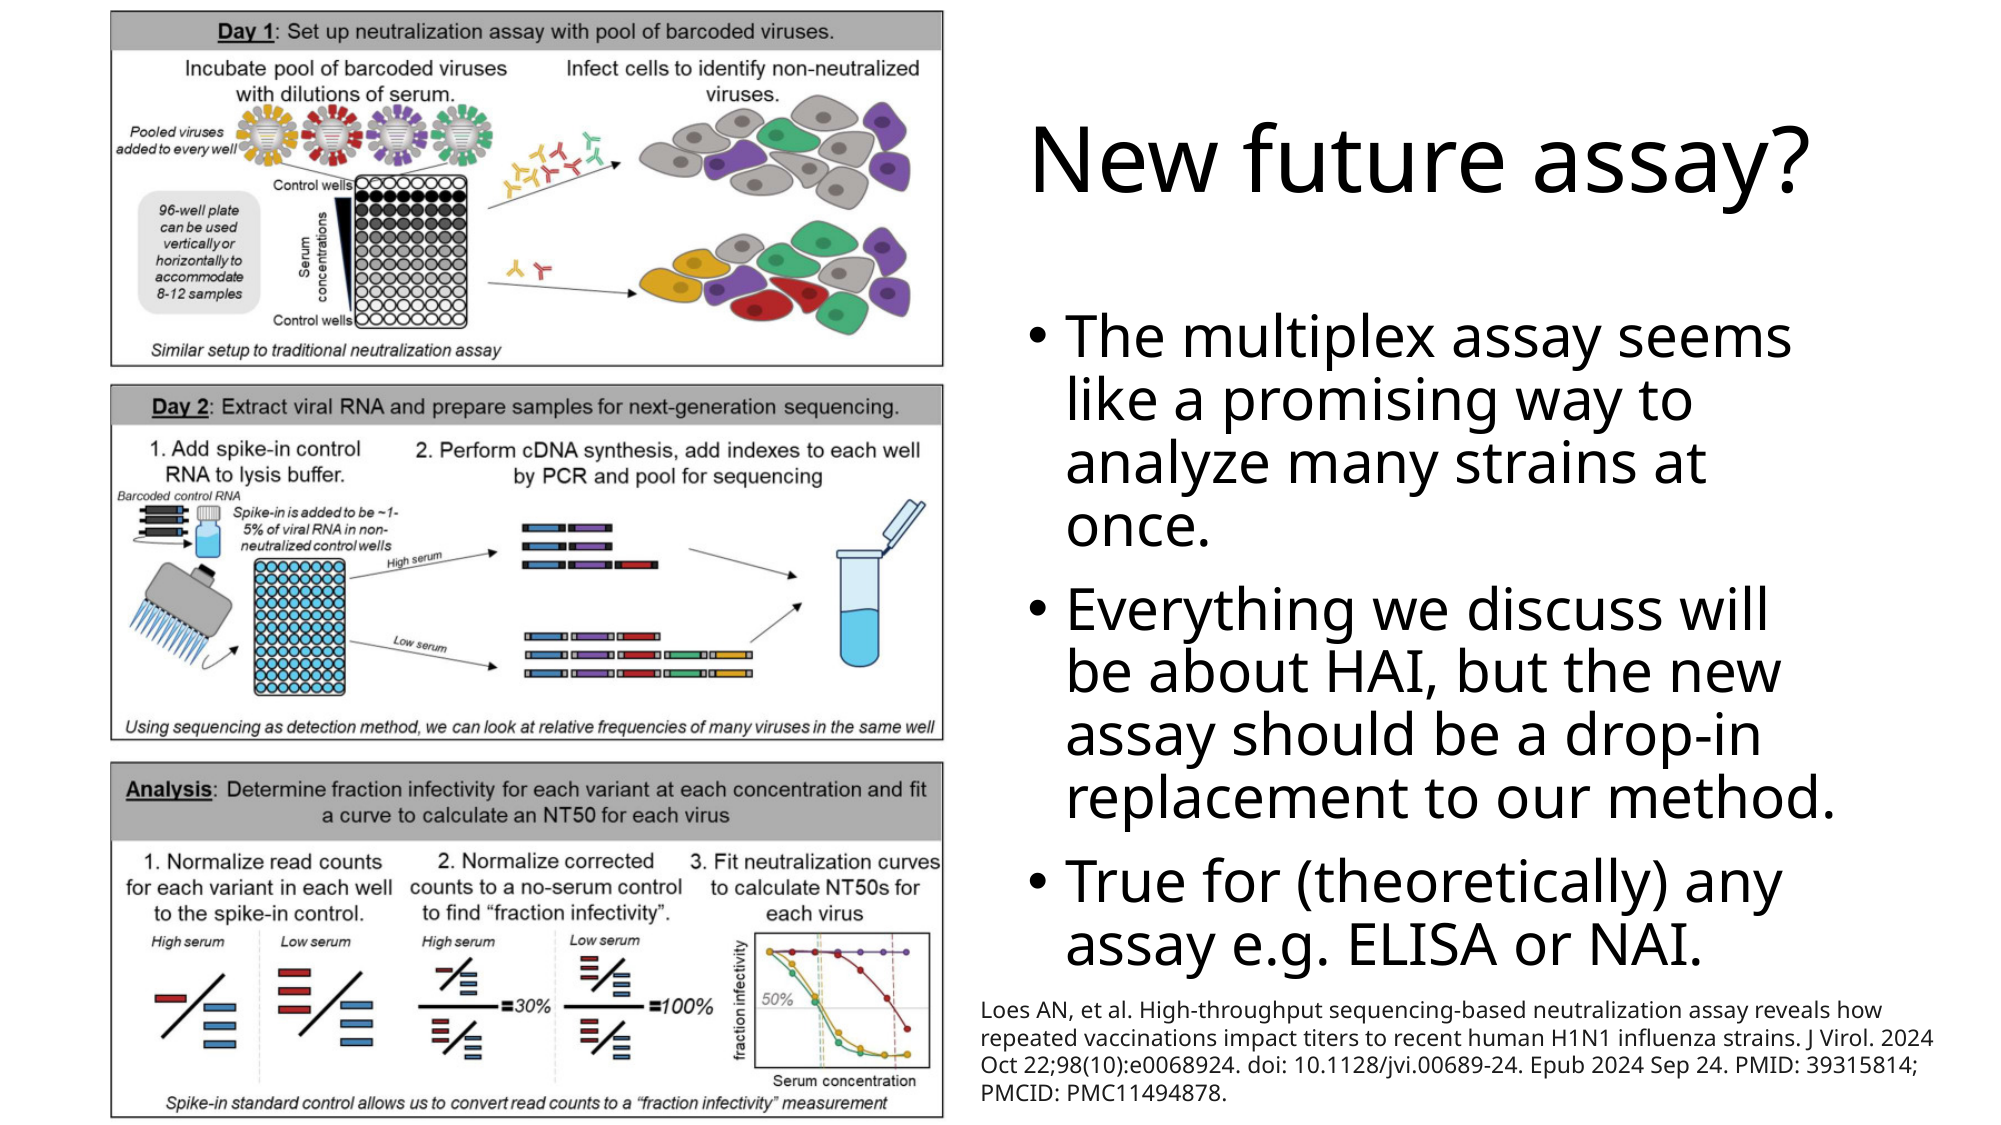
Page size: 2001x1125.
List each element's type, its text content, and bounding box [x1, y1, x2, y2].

text_box Loes AN, et al. High-throughput sequencing-based neutralization assay reveals how repeated vaccinations impact titers to recent human H1N1 influenza strains. J Virol. 2024 Oct 22;98(10):e0068924. doi: 10.1128/jvi.00689-24. Epub 2024 Sep 24. PMID: 39315814; PMCID: PMC11494878. [965, 988, 1966, 1113]
title New future assay? [1012, 54, 1917, 272]
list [109, 9, 961, 1125]
list The multiplex assay seems like a promising way to analyze many strains at once. Everything we discuss will be about HAI, but the new assay should be a drop-in replacement to our method. True for (theoretically) any assay e.g. ELISA or NAI. [1012, 299, 1863, 988]
